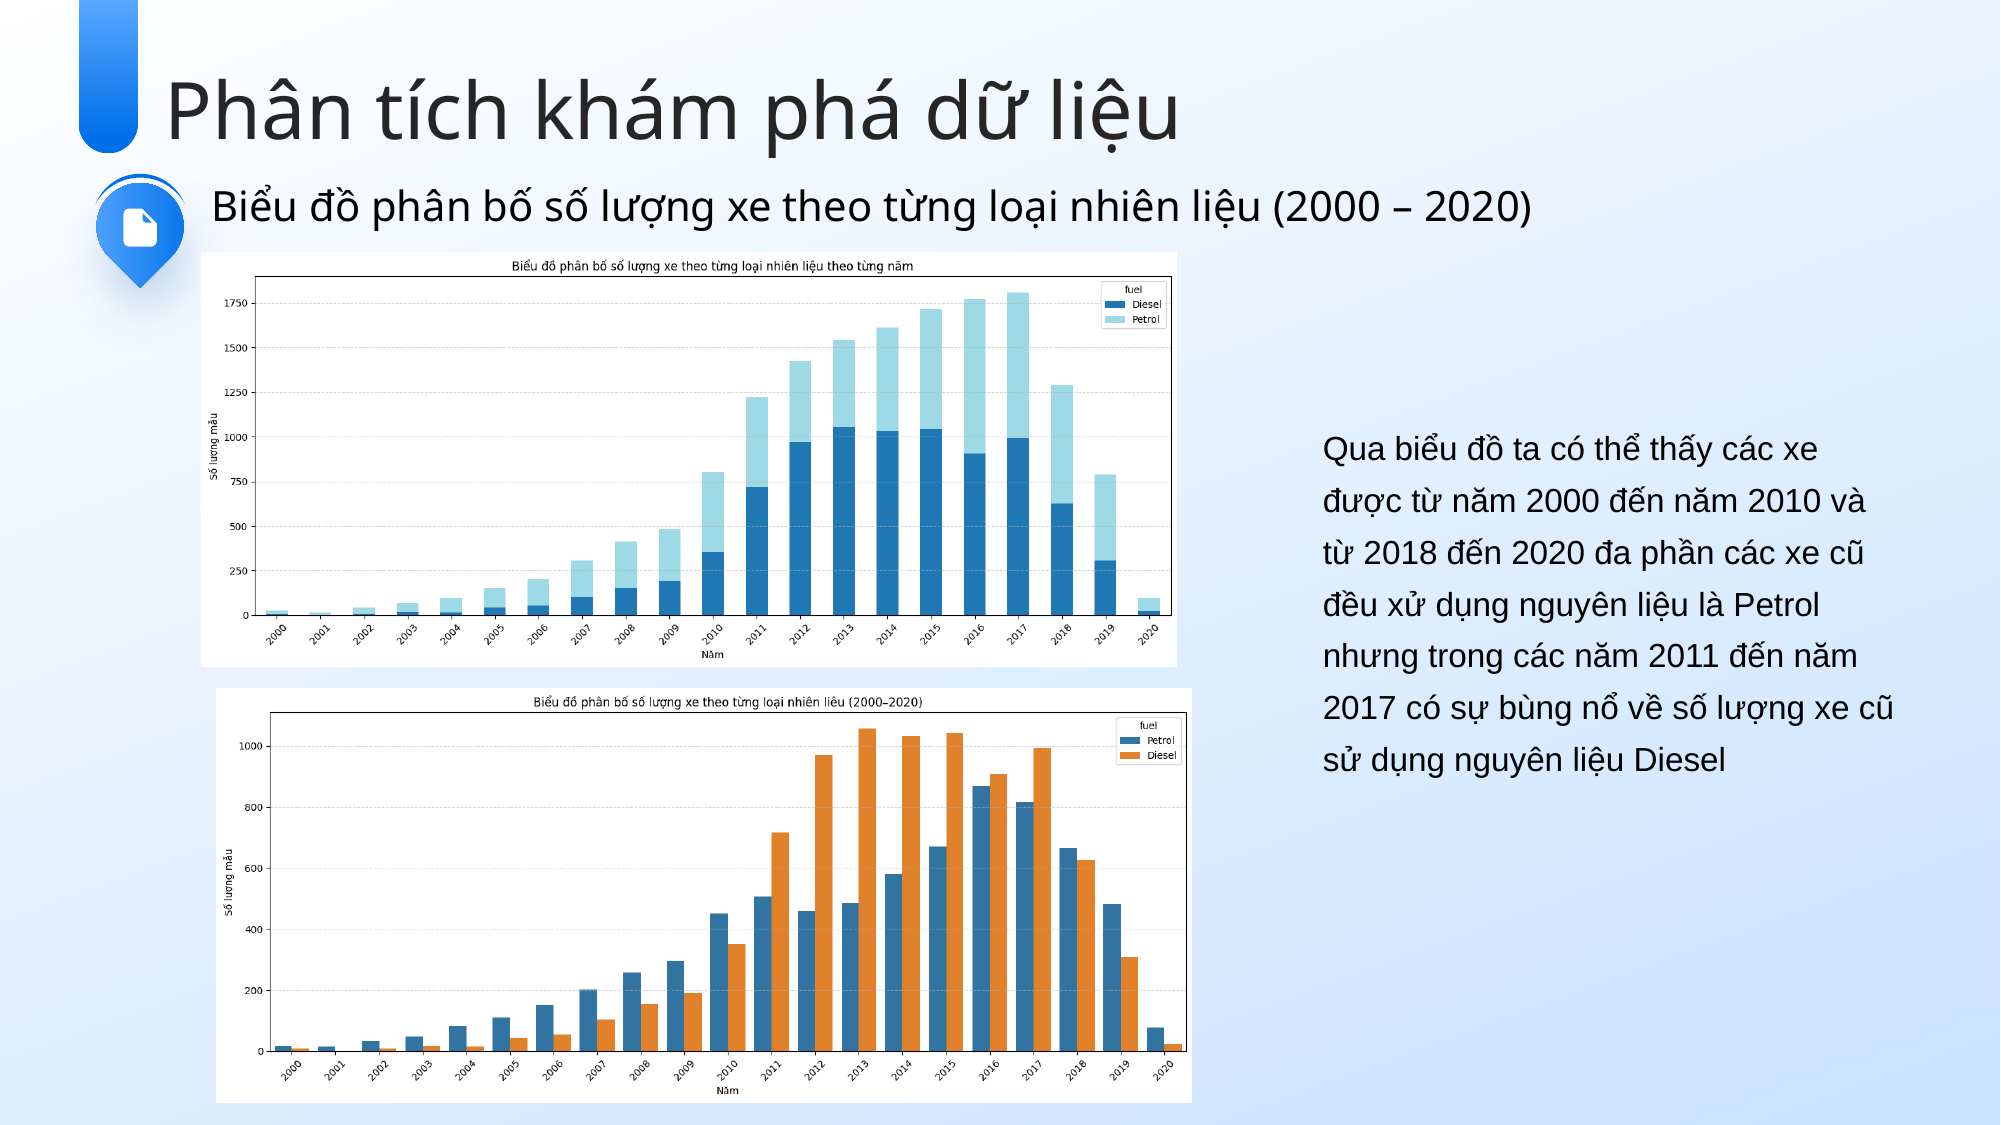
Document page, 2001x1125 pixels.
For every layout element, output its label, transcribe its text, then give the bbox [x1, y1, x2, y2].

text_box Phân tích khám phá dữ liệu [164, 67, 1890, 139]
text_box [78, 0, 138, 154]
picture [201, 252, 1177, 667]
picture [216, 688, 1192, 1103]
text_box [96, 183, 184, 289]
text_box [95, 173, 185, 204]
text_box [88, 213, 203, 322]
text_box [123, 208, 157, 247]
text_box [0, 0, 2000, 1125]
text_box Biểu đồ phân bố số lượng xe theo từng loại nhiên liệu (2000 – 2020) [211, 162, 1569, 230]
text_box Qua biểu đồ ta có thể thấy các xe được từ năm 2000 đến năm 2010 và từ 2018 đến 2020 đa phần các xe cũ đều xử dụng nguyên liệu là Petrol nhưng trong các năm 2011 đến năm 2017 có sự bùng nổ về số lượng xe cũ sử dụng nguyên liệu Diesel [1323, 288, 1901, 779]
